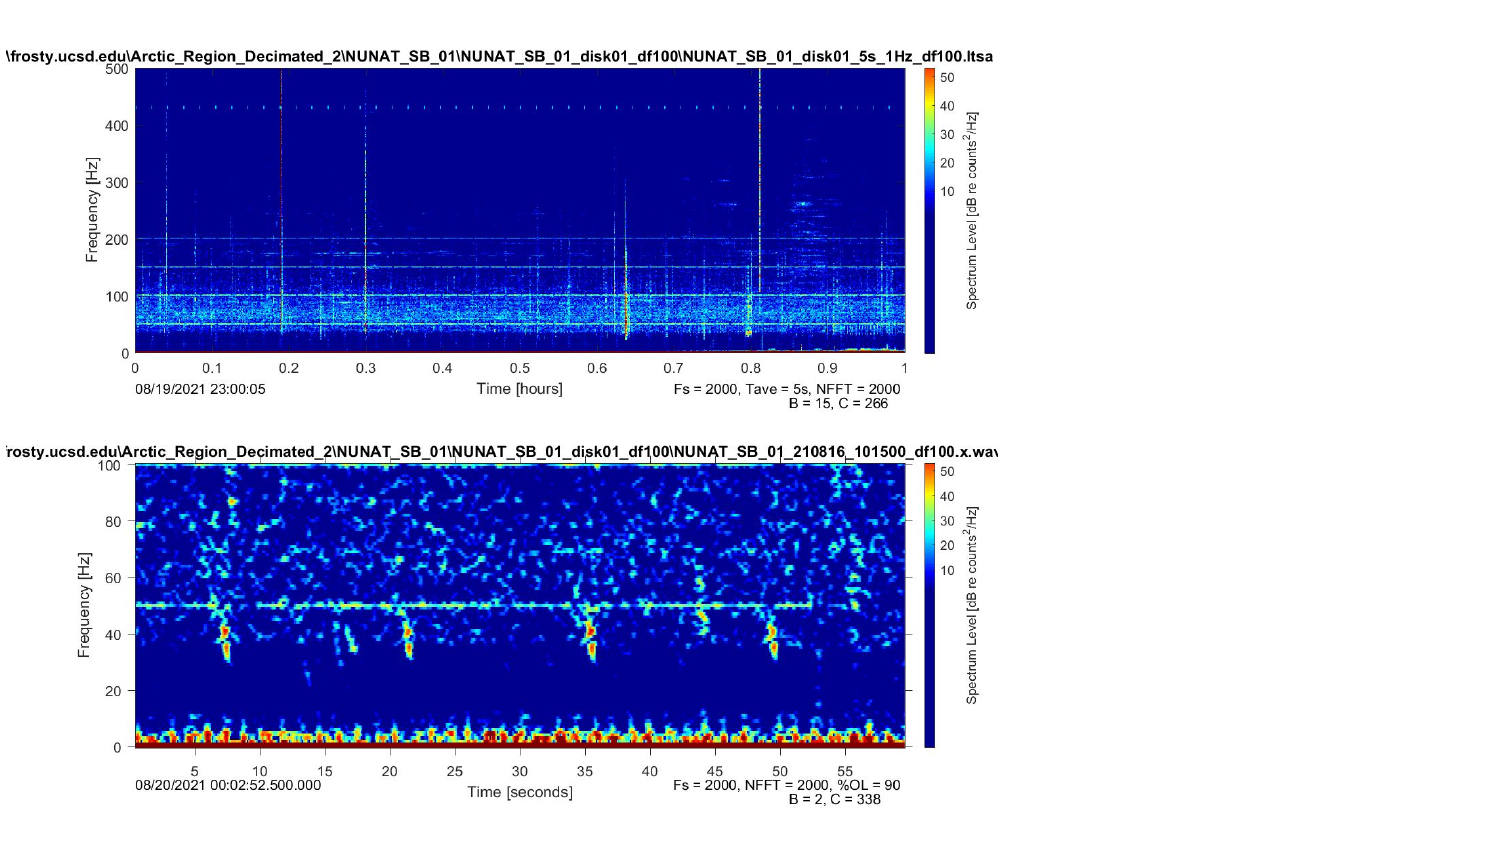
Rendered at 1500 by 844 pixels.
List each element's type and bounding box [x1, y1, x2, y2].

picture [6, 5, 999, 839]
